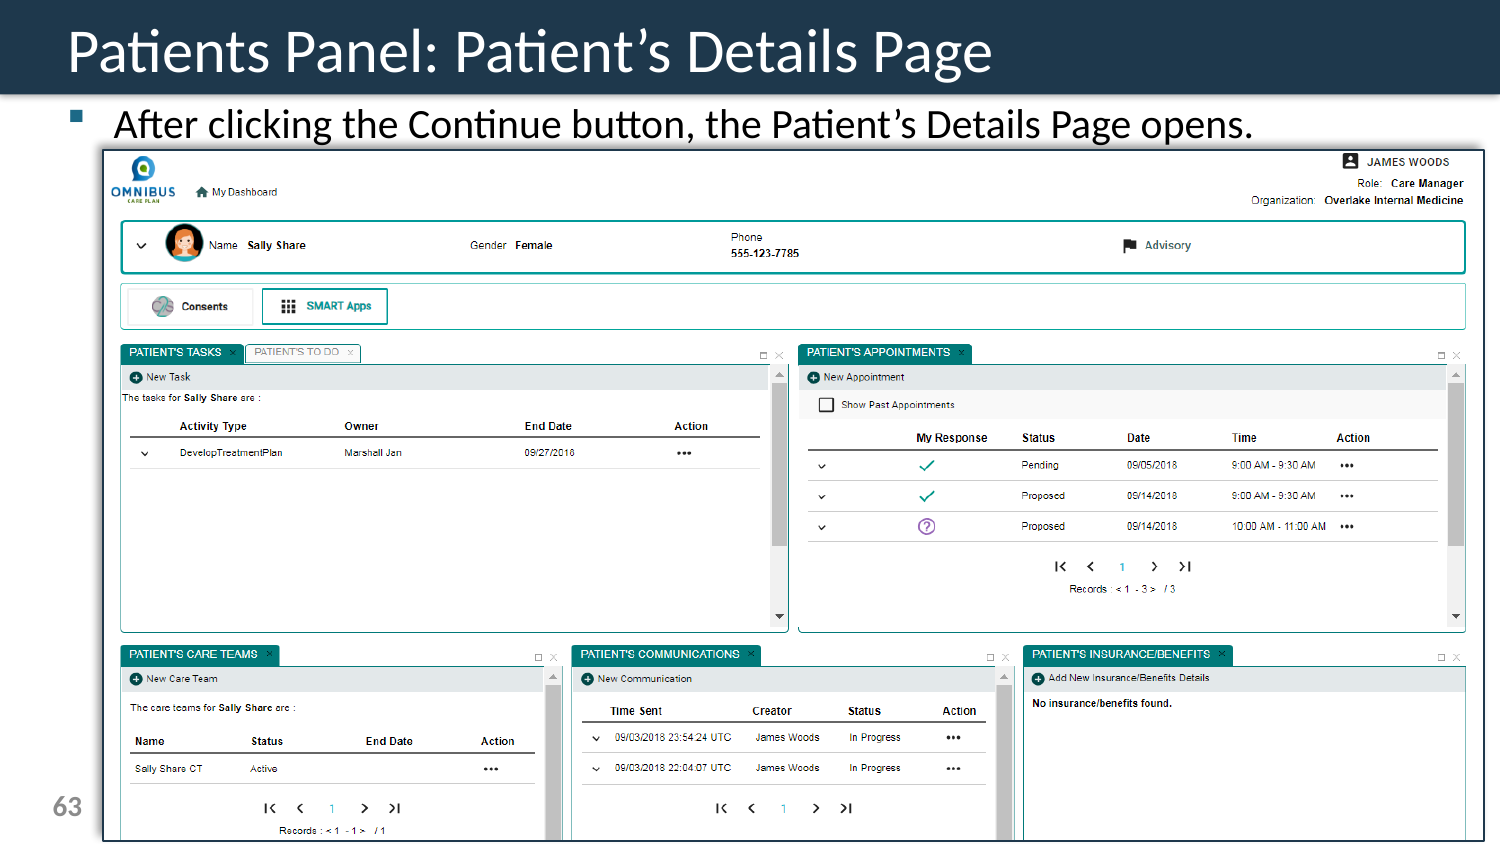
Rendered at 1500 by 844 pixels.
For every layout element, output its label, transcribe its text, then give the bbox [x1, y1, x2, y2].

text_box After clicking the Continue button, the Patient’s Details Page opens. [52, 89, 1402, 155]
title Patients Panel: Patient’s Details Page [52, 8, 1425, 86]
slide_number 63 [37, 782, 92, 827]
picture [103, 150, 1484, 841]
